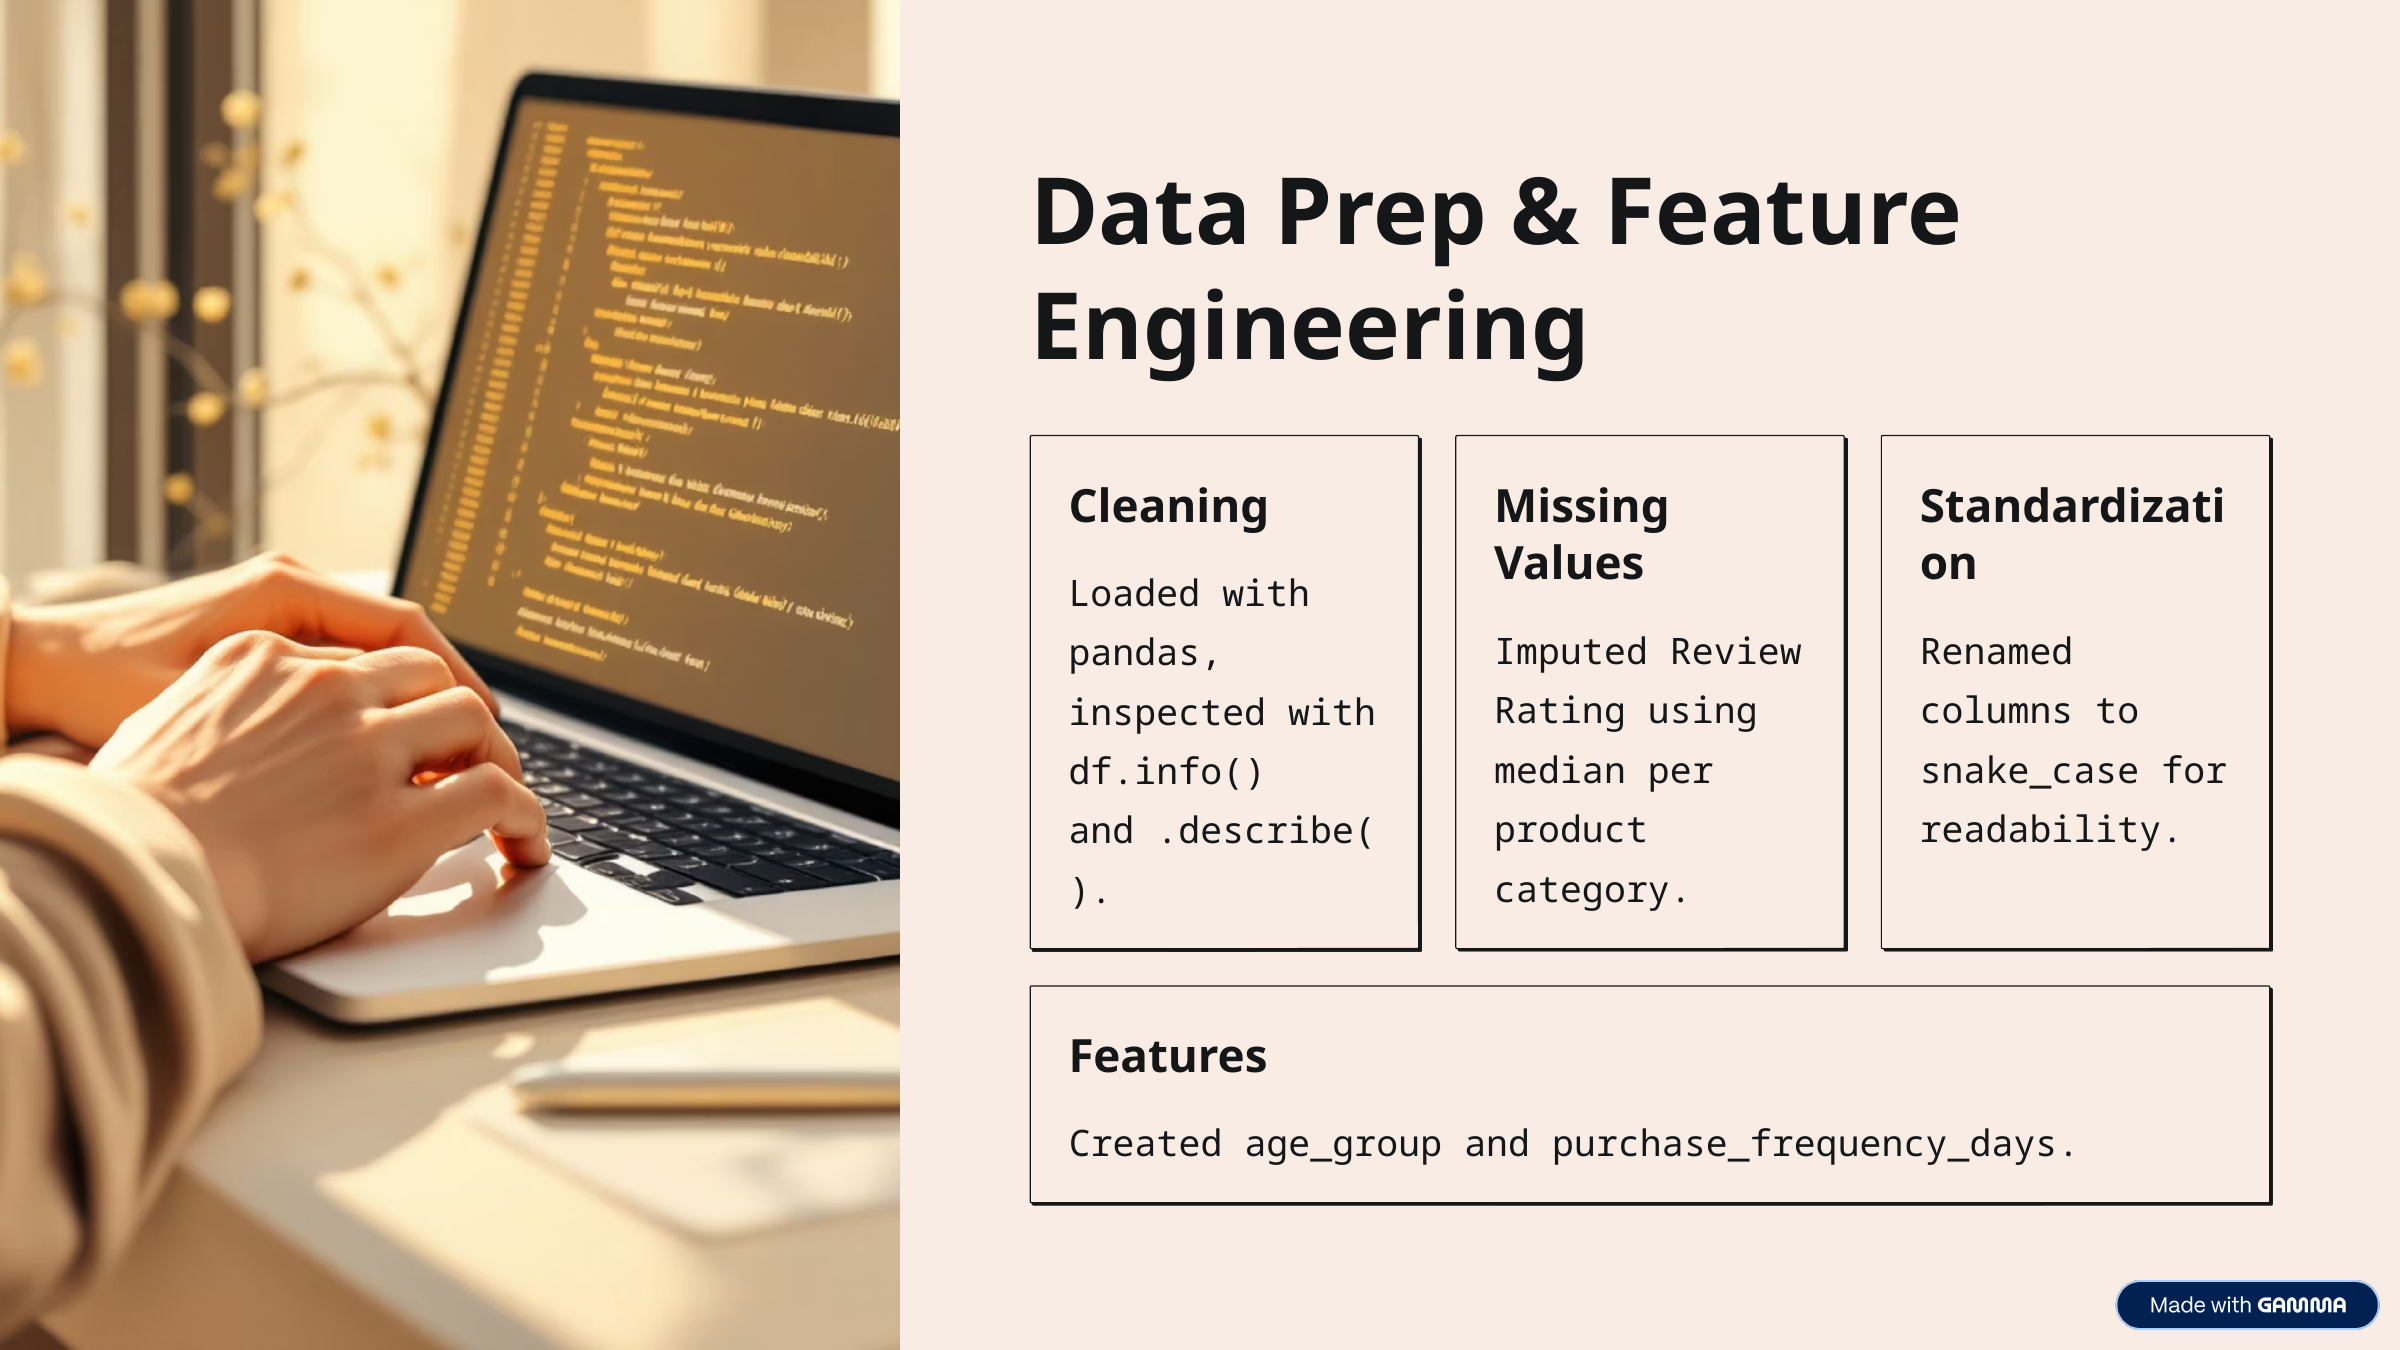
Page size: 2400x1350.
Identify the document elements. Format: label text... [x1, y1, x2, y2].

text_box Renamed columns to snake_case for readability. [1919, 612, 2232, 792]
text_box Features [1068, 1024, 1534, 1083]
text_box Data Prep & Feature Engineering [1030, 147, 2270, 380]
text_box [1030, 985, 2270, 1203]
text_box Loaded with pandas, inspected with df.info() and .describe(). [1068, 554, 1381, 852]
text_box [1030, 435, 1419, 949]
text_box Imputed Review Rating using median per product category. [1494, 612, 1806, 911]
text_box [1881, 435, 2270, 949]
text_box Standardization [1919, 473, 2232, 591]
text_box [1455, 435, 1845, 949]
text_box Cleaning [1068, 473, 1381, 532]
picture [0, 0, 900, 1350]
text_box Created age_group and purchase_frequency_days. [1068, 1104, 2232, 1165]
picture [2106, 1271, 2389, 1339]
text_box Missing Values [1494, 473, 1806, 591]
